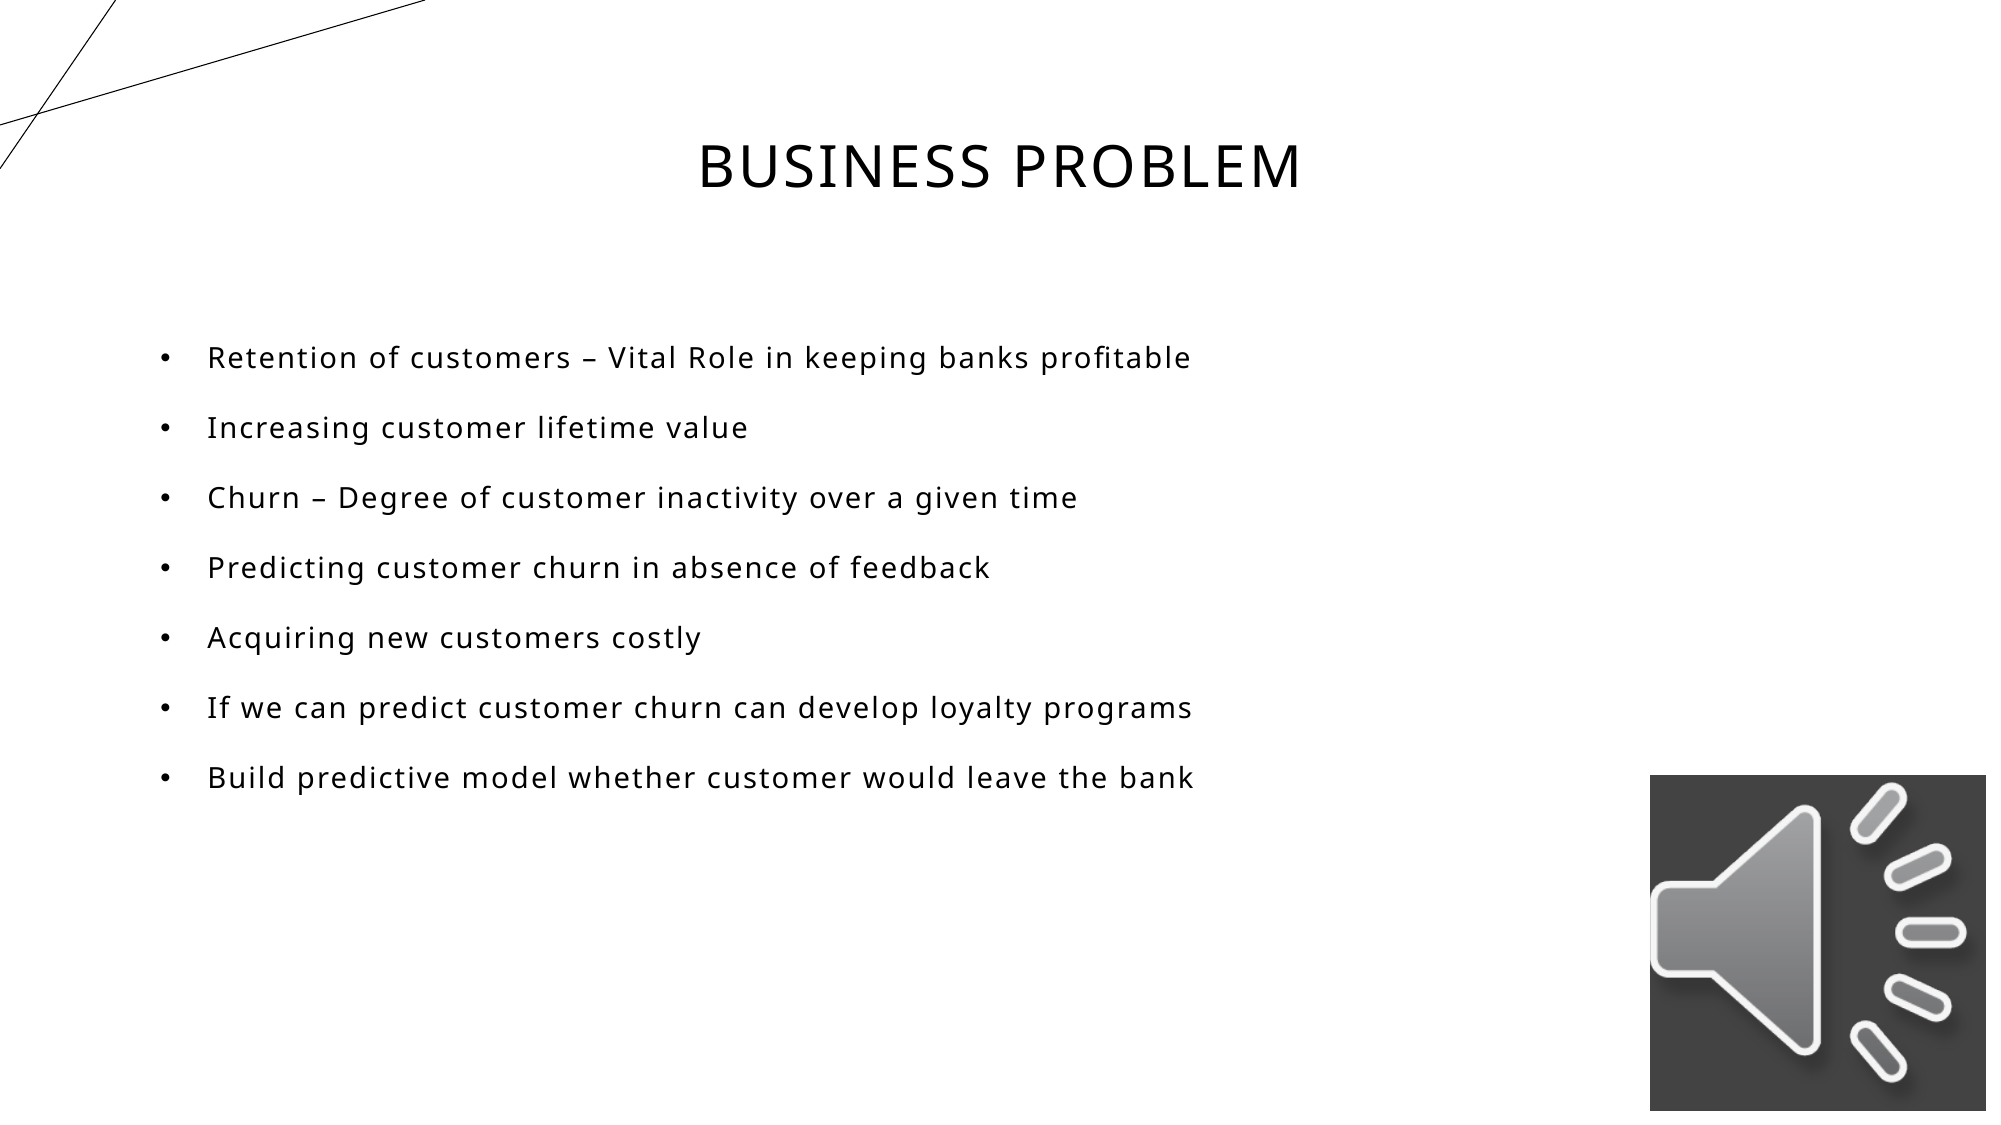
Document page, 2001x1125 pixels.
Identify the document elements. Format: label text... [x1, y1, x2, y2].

text_box Retention of customers – Vital Role in keeping banks profitable Increasing customer lifetime value Churn – Degree of customer inactivity over a given time Predicting customer churn in absence of feedback Acquiring new customers costly If we can predict customer churn can develop loyalty programs Build predictive model whether customer would leave the bank [145, 297, 1855, 890]
title BUSINESS PROBLEM [137, 59, 1863, 278]
picture [1648, 773, 1987, 1112]
